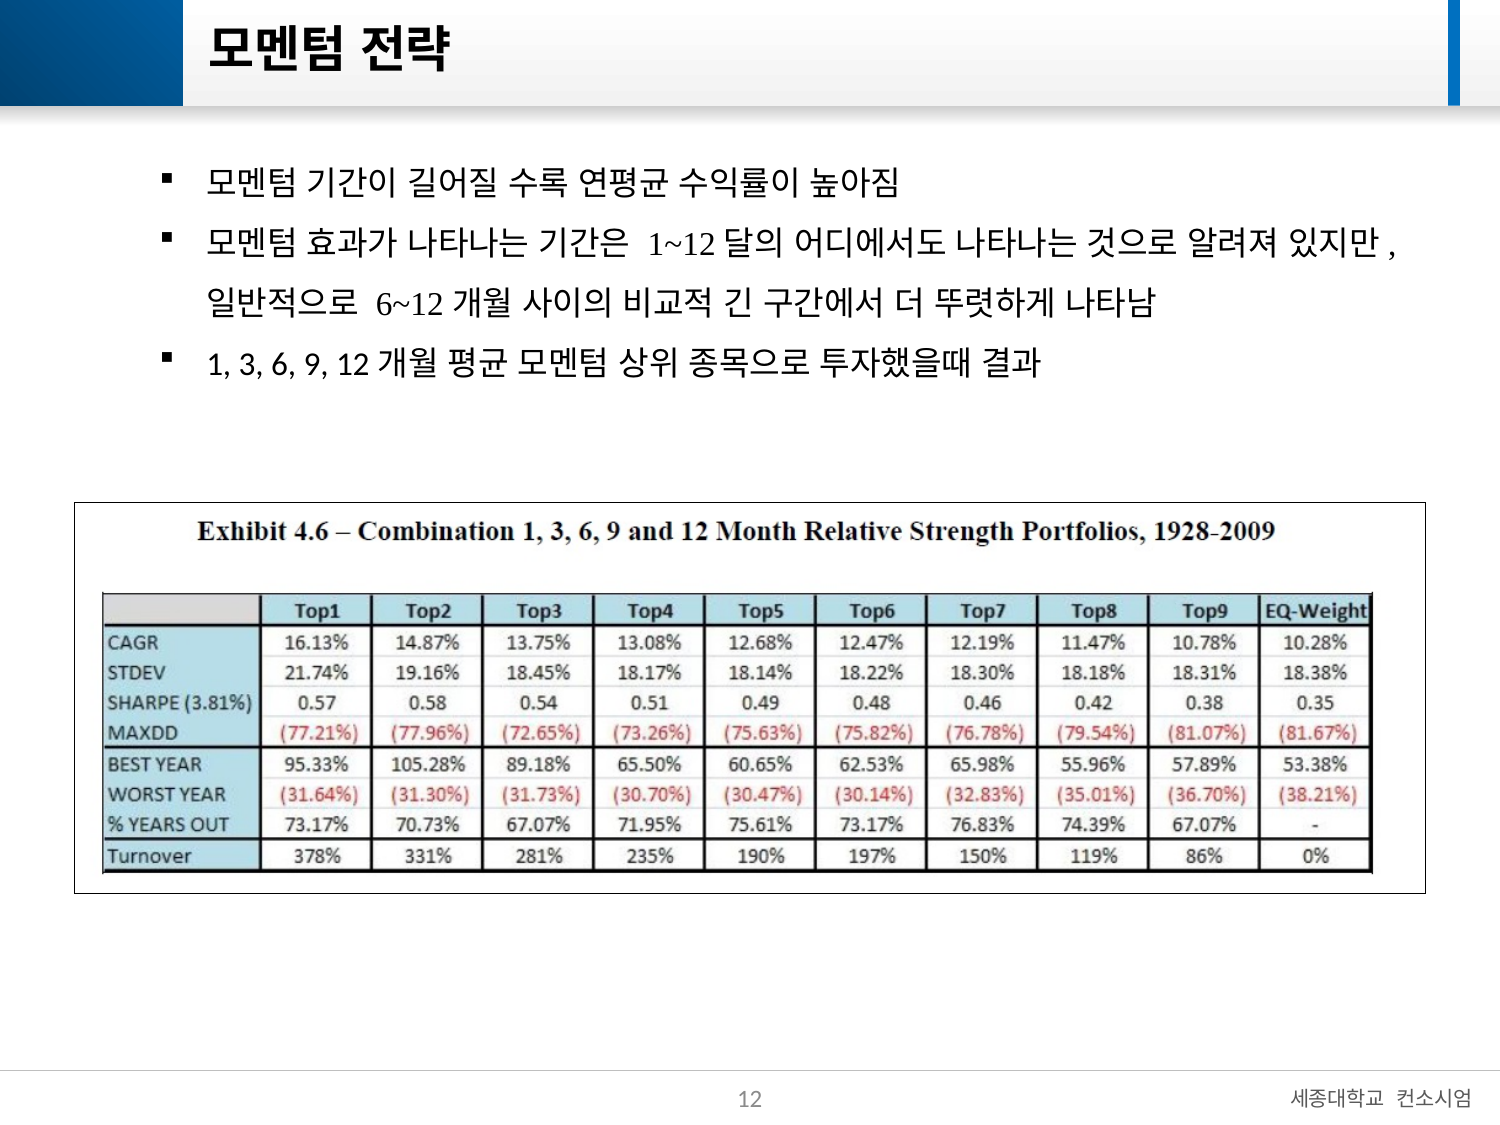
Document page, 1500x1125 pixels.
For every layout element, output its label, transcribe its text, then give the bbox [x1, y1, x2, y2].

picture [74, 502, 1426, 894]
title 모멘텀 전략 [193, 10, 1436, 91]
text_box 모멘텀 기간이 길어질 수록 연평균 수익률이 높아짐 모멘텀 효과가 나타나는 기간은 1~12달의 어디에서도 나타나는 것으로 알려져 있지만, 일반적으로 6~12개월 사이의 비교적 긴 구간에서 더 뚜렷하게 나타남 1, 3, 6, 9, 12개월 평균 모멘텀 상위 종목으로 투자했을때 결과 [144, 135, 1461, 510]
